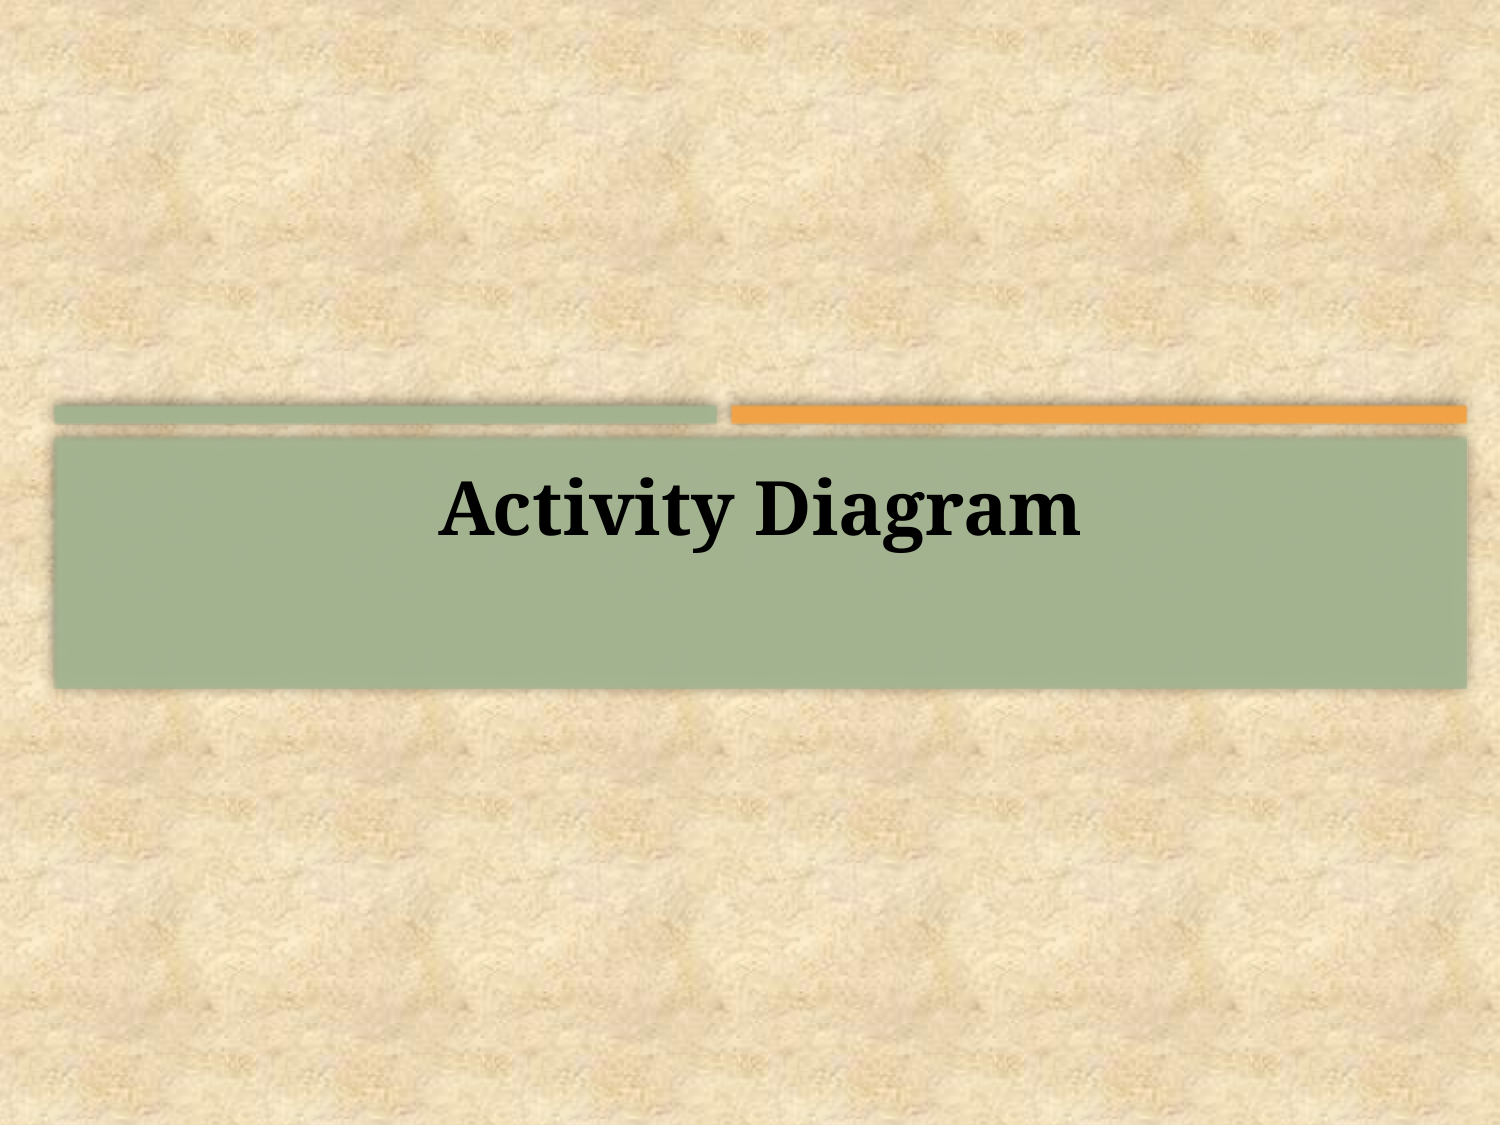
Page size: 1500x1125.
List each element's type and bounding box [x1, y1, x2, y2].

text_box [0, 0, 1500, 1125]
text_box [57, 408, 1466, 686]
